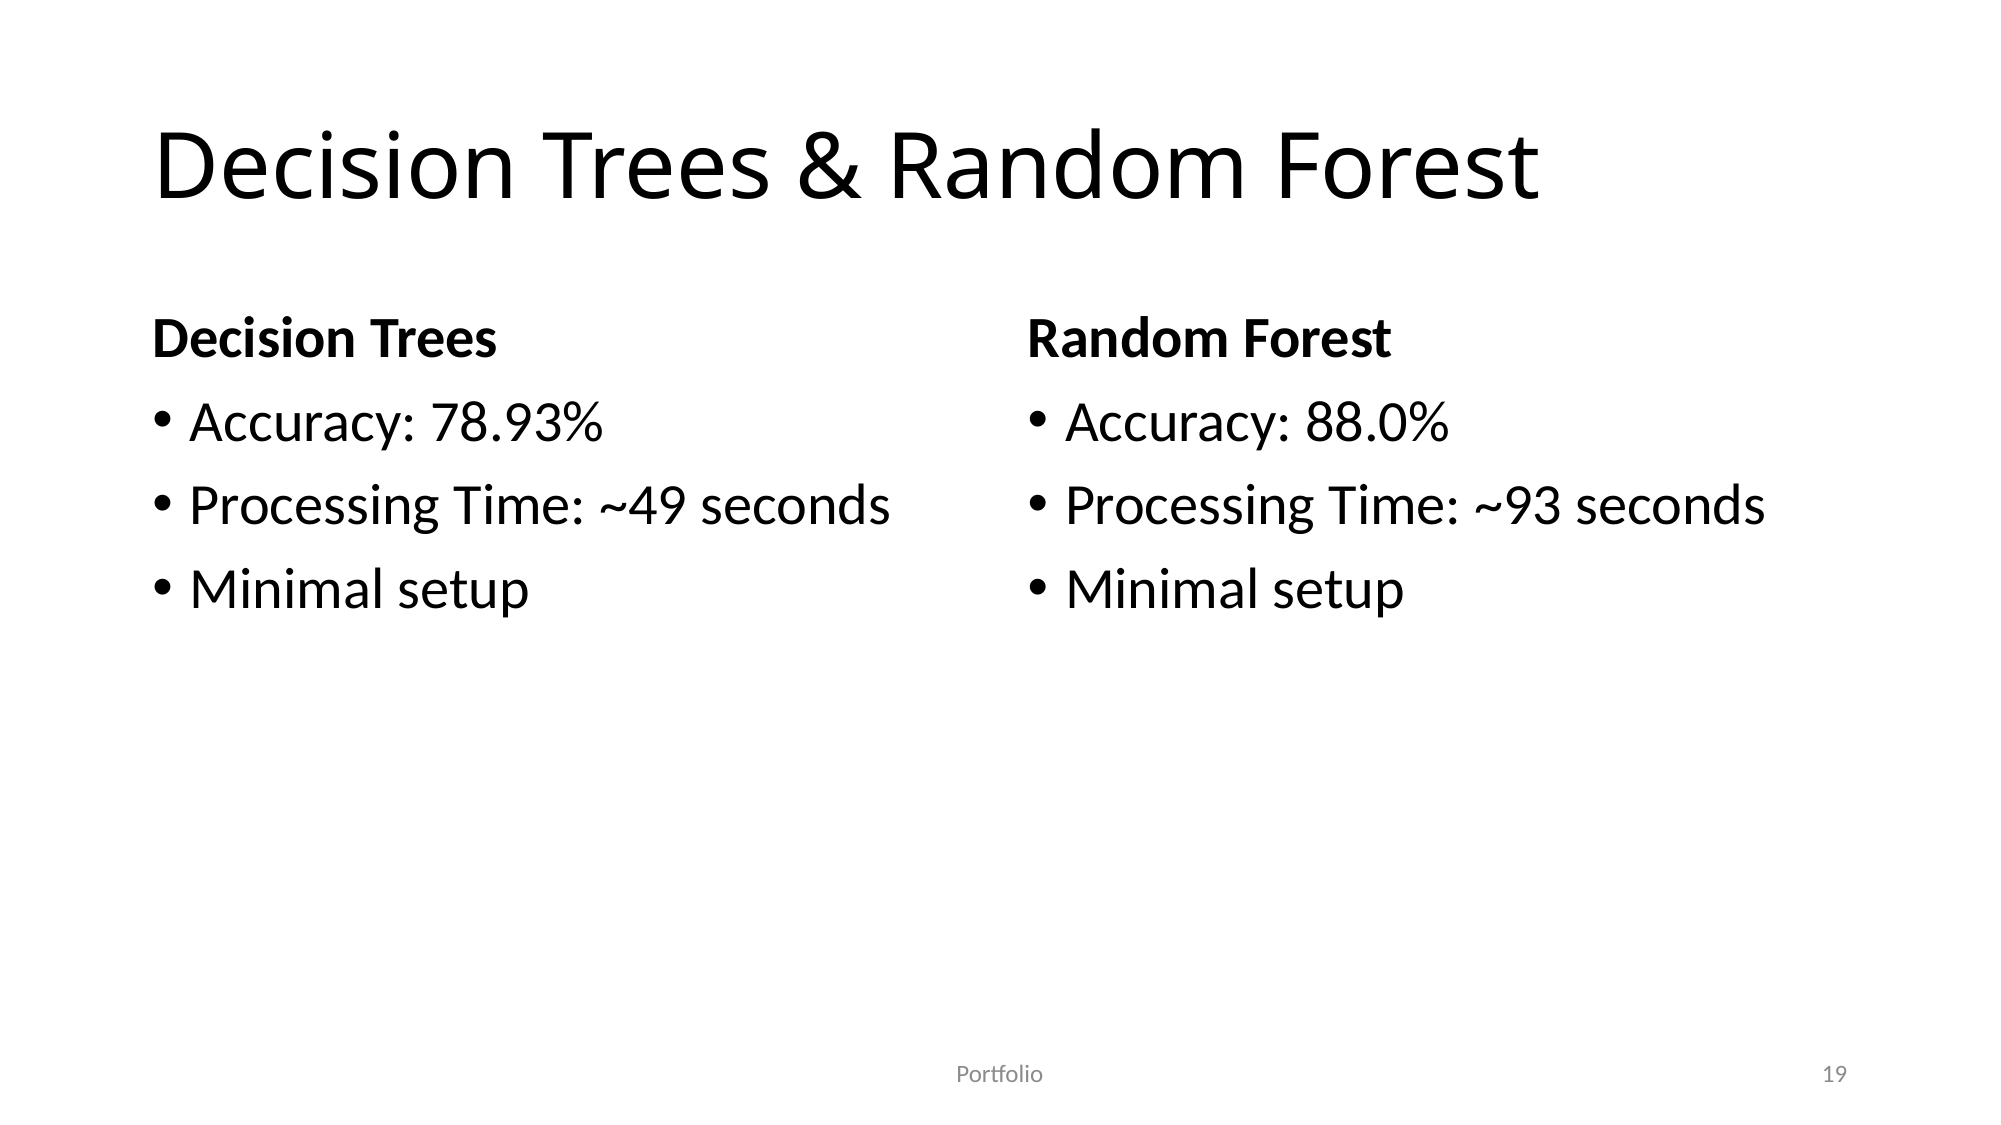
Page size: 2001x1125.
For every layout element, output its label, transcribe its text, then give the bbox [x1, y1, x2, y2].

list Random Forest Accuracy: 88.0% Processing Time: ~93 seconds Minimal setup [1012, 299, 1863, 1014]
slide_number 19 [1412, 1042, 1863, 1103]
list Decision Trees Accuracy: 78.93% Processing Time: ~49 seconds Minimal setup [137, 299, 988, 1014]
title Decision Trees & Random Forest [137, 59, 1863, 278]
footer Portfolio [662, 1042, 1338, 1103]
